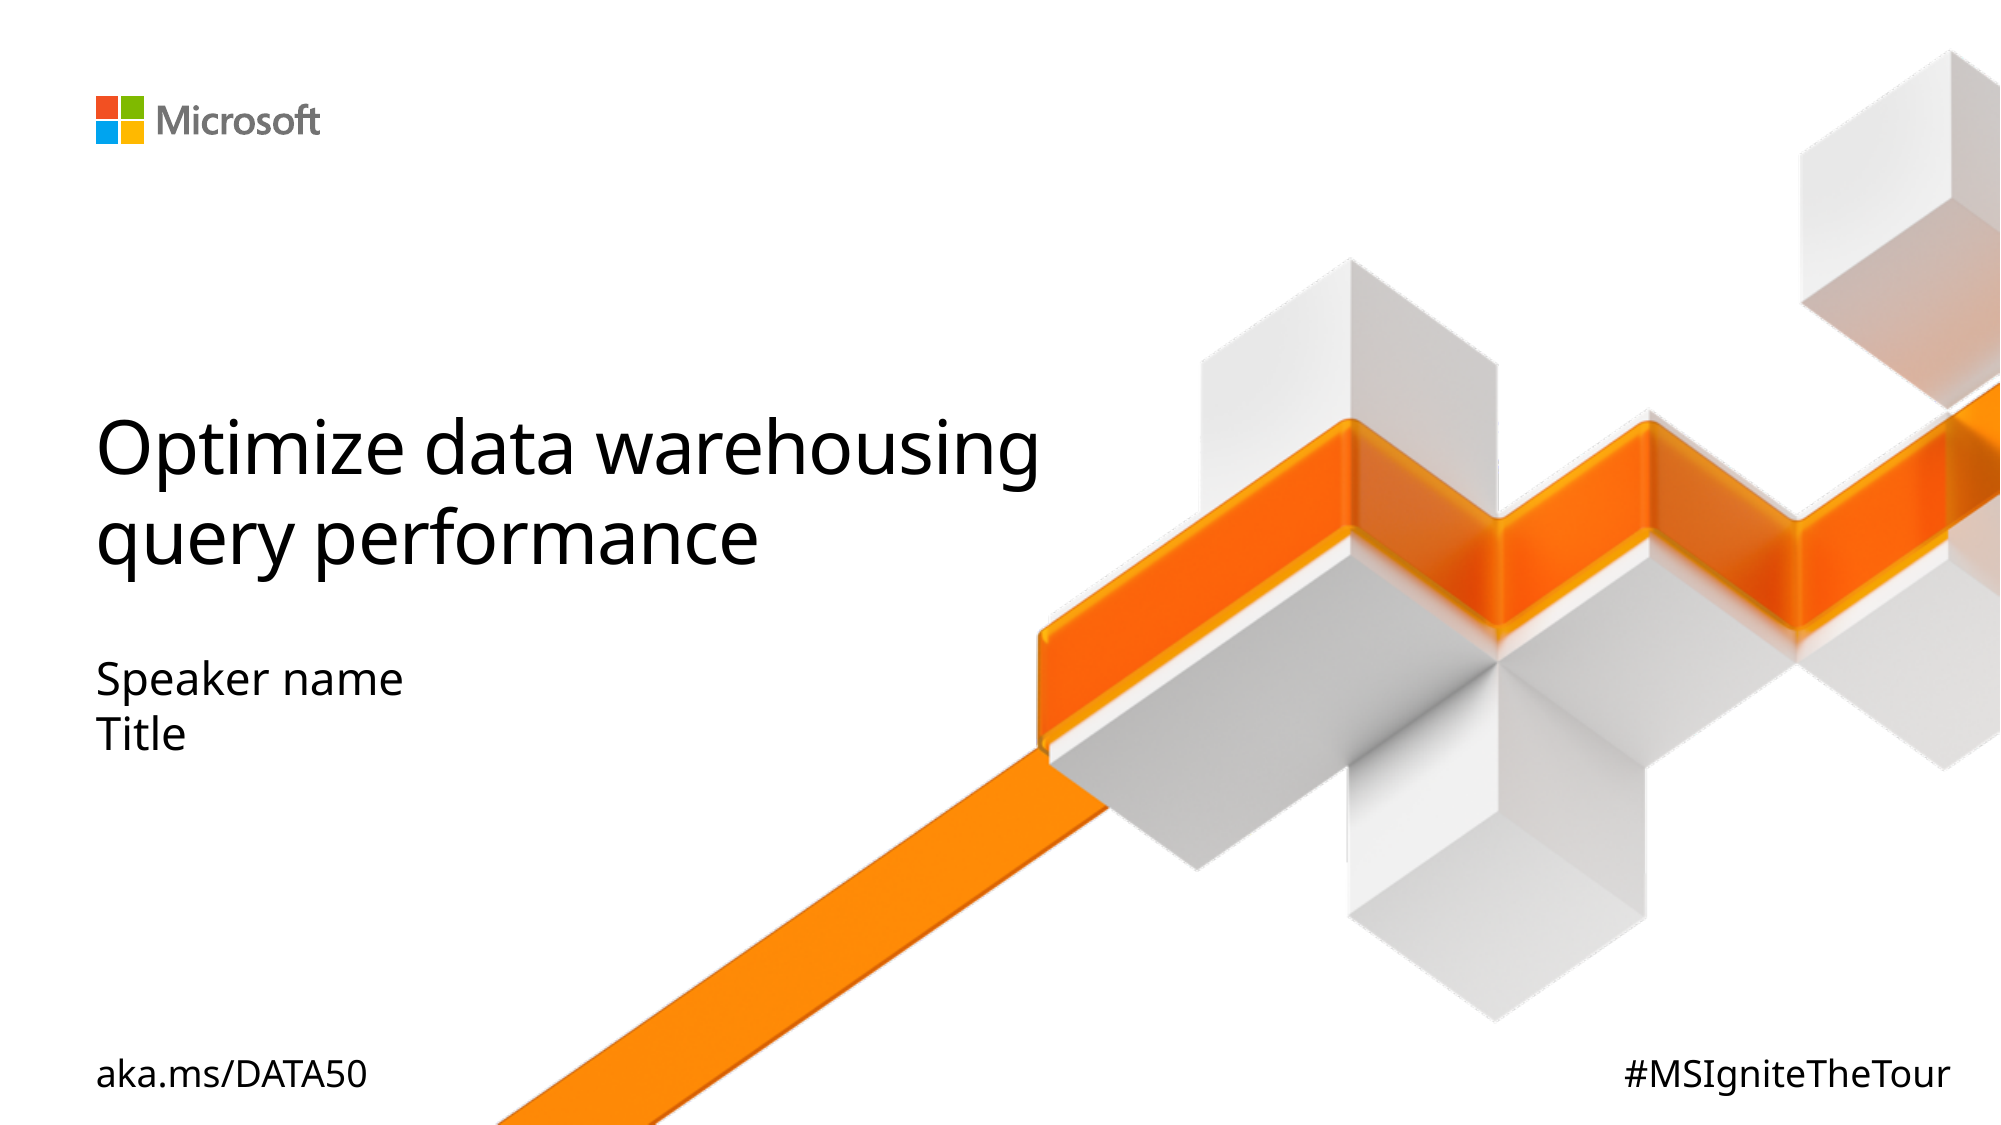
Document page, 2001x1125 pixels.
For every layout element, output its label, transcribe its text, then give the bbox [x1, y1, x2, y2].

title Optimize data warehousing query performance [95, 307, 1324, 580]
list Speaker name Title [95, 650, 1000, 762]
picture [476, 0, 2000, 1125]
